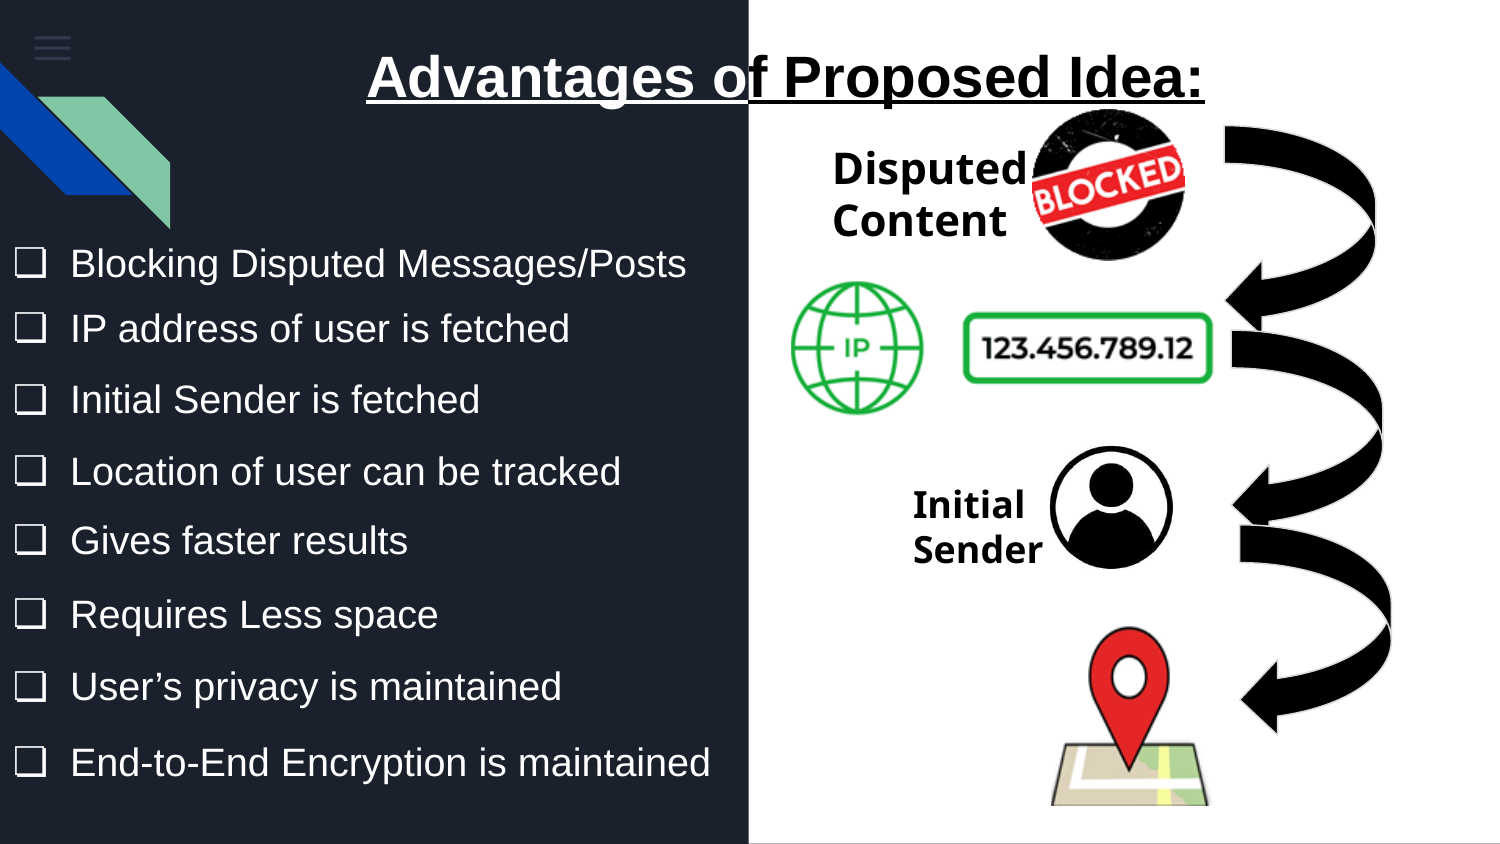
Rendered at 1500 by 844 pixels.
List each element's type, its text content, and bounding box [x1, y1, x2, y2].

text_box Initial Sender [898, 466, 1037, 551]
title Requires Less space [0, 566, 558, 635]
title Blocking Disputed Messages/Posts [0, 215, 705, 280]
text_box Disputed Content [816, 125, 1027, 245]
title Advantages of Proposed Idea: [351, 13, 1273, 98]
title End-to-End Encryption is maintained [0, 714, 742, 783]
text_box [1231, 330, 1383, 526]
title IP address of user is fetched [0, 280, 705, 349]
text_box [1224, 125, 1376, 331]
picture [791, 280, 1218, 417]
text_box [1239, 524, 1392, 736]
picture [1032, 108, 1185, 261]
picture [1050, 625, 1218, 806]
title User’s privacy is maintained [0, 639, 705, 708]
title Gives faster results [0, 492, 705, 561]
title Location of user can be tracked [0, 423, 705, 487]
picture [1042, 436, 1185, 573]
title Initial Sender is fetched [0, 352, 684, 421]
